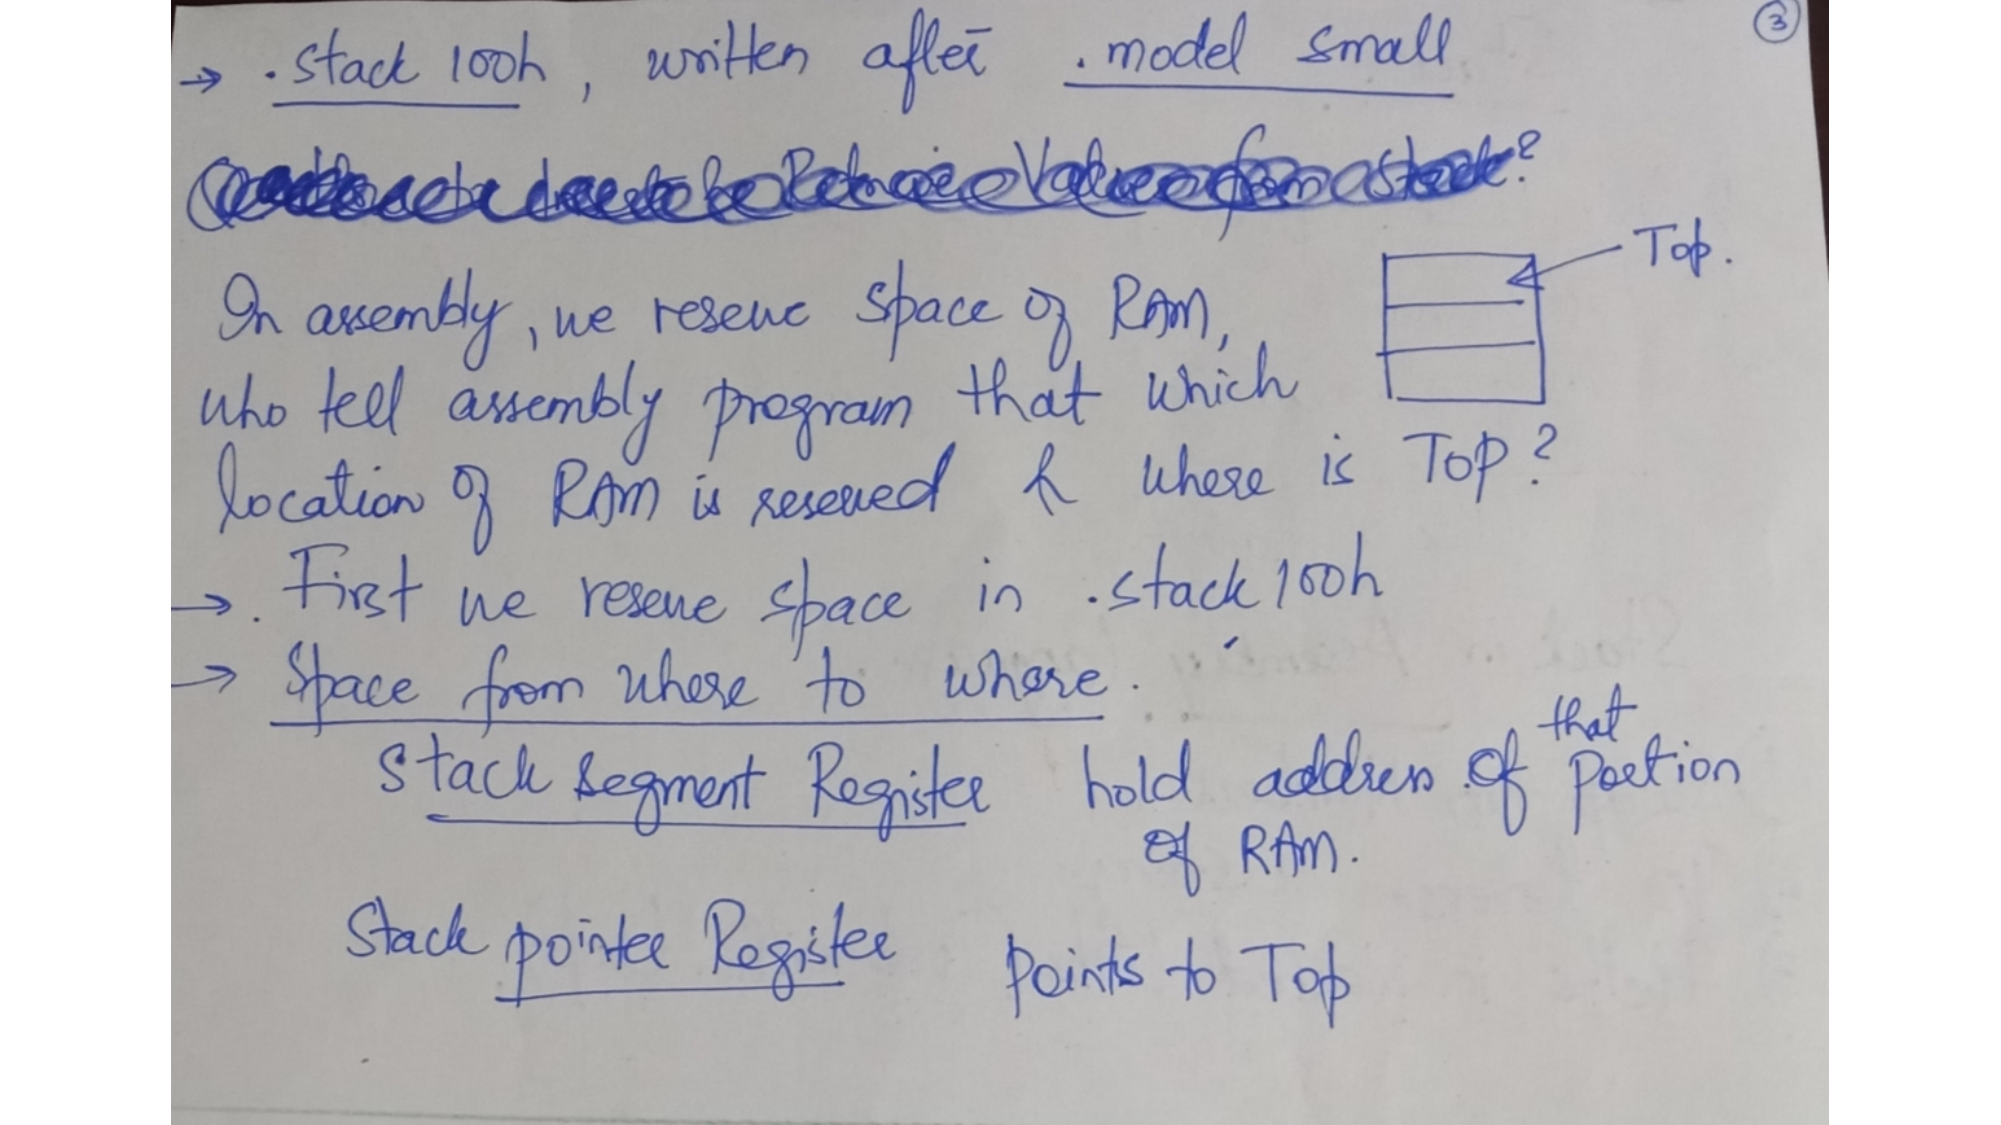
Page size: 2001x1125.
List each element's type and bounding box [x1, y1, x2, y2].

picture [171, 0, 1829, 1125]
